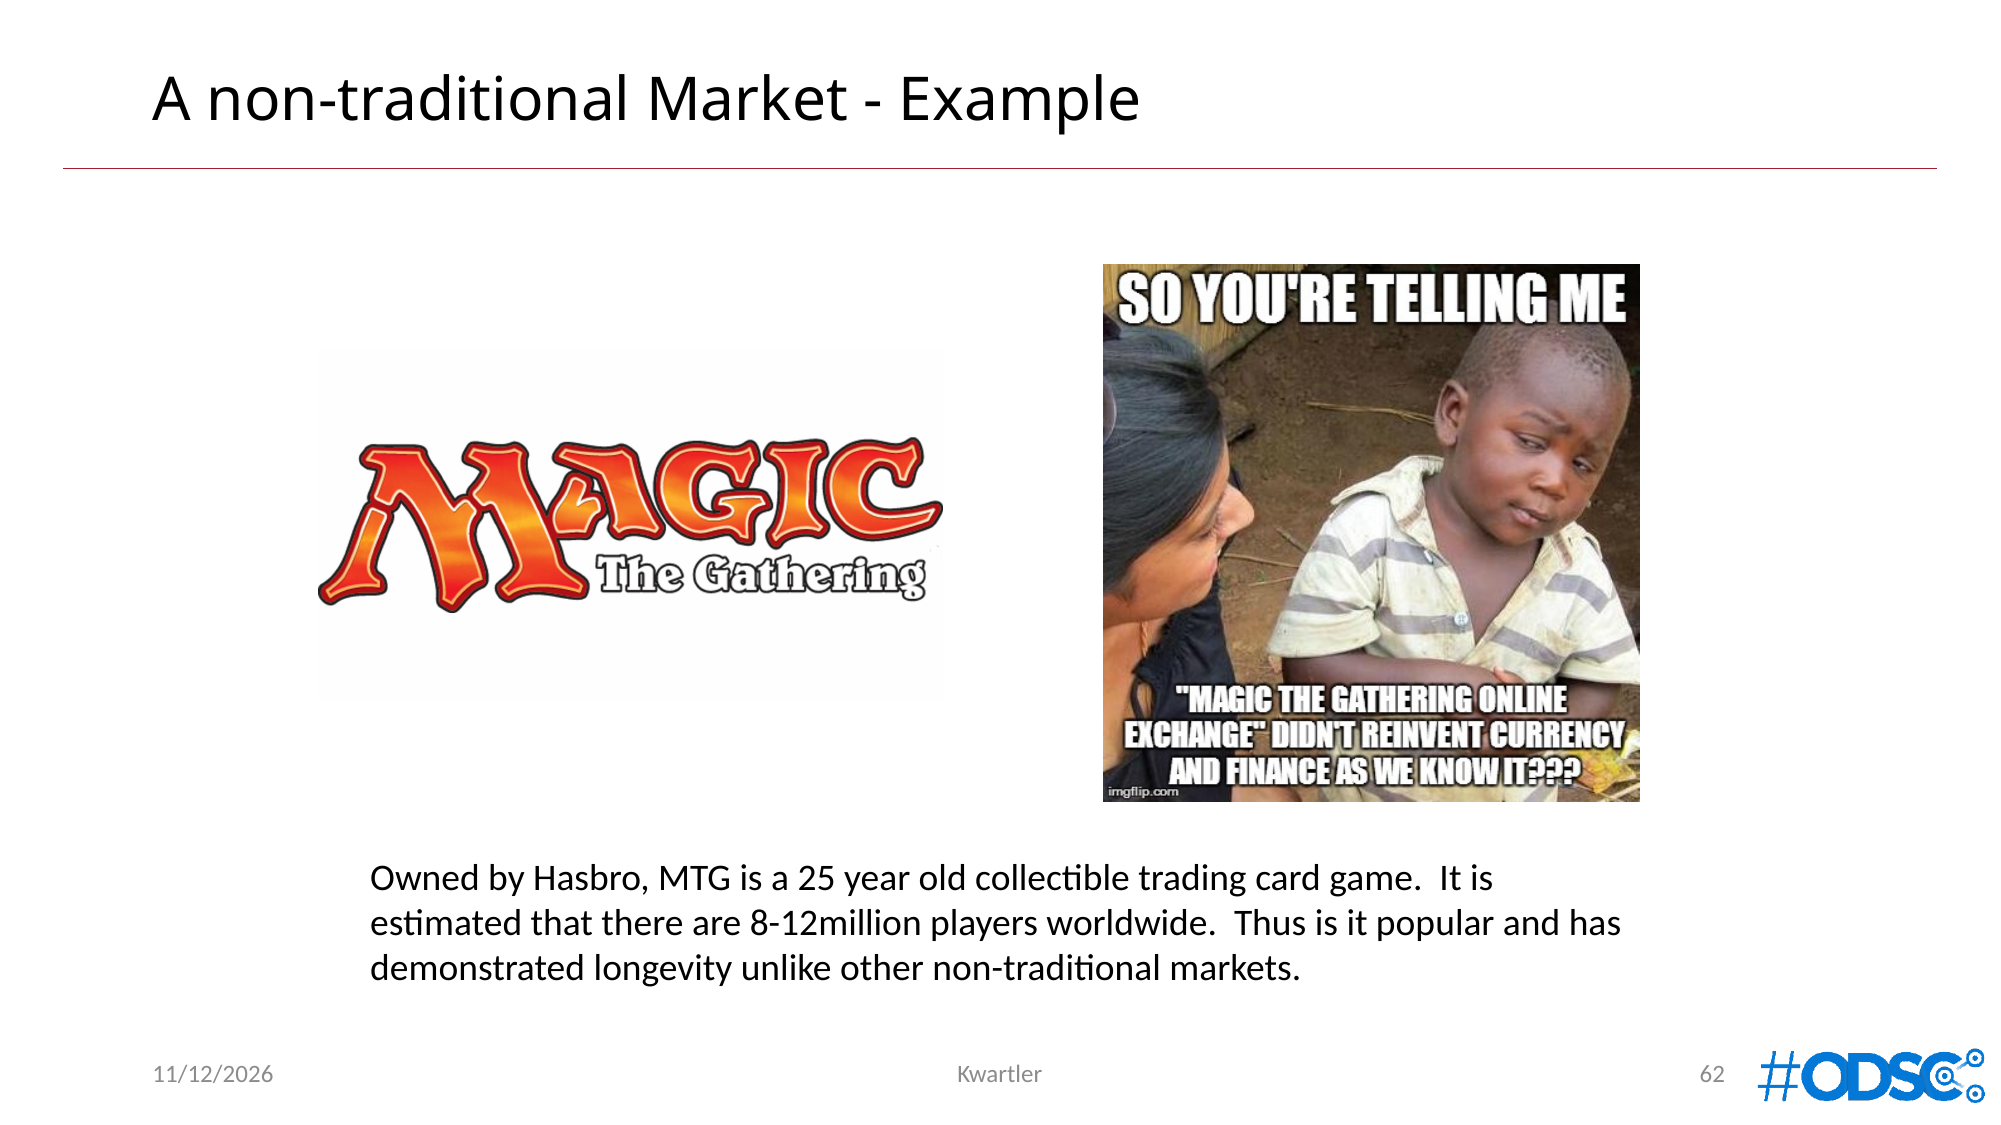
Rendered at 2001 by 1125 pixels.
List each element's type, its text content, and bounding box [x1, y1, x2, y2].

text_box 62 [1412, 1042, 1741, 1103]
text_box Owned by Hasbro, MTG is a 25 year old collectible trading card game. It is estimated that there are 8-12million players worldwide. Thus is it popular and has demonstrated longevity unlike other non-traditional markets. [355, 846, 1666, 996]
picture [1740, 1038, 1994, 1116]
title A non-traditional Market - Example [137, 59, 1863, 142]
footer Kwartler [662, 1042, 1338, 1103]
picture [318, 349, 943, 701]
picture [1103, 264, 1640, 802]
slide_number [137, 1042, 588, 1103]
